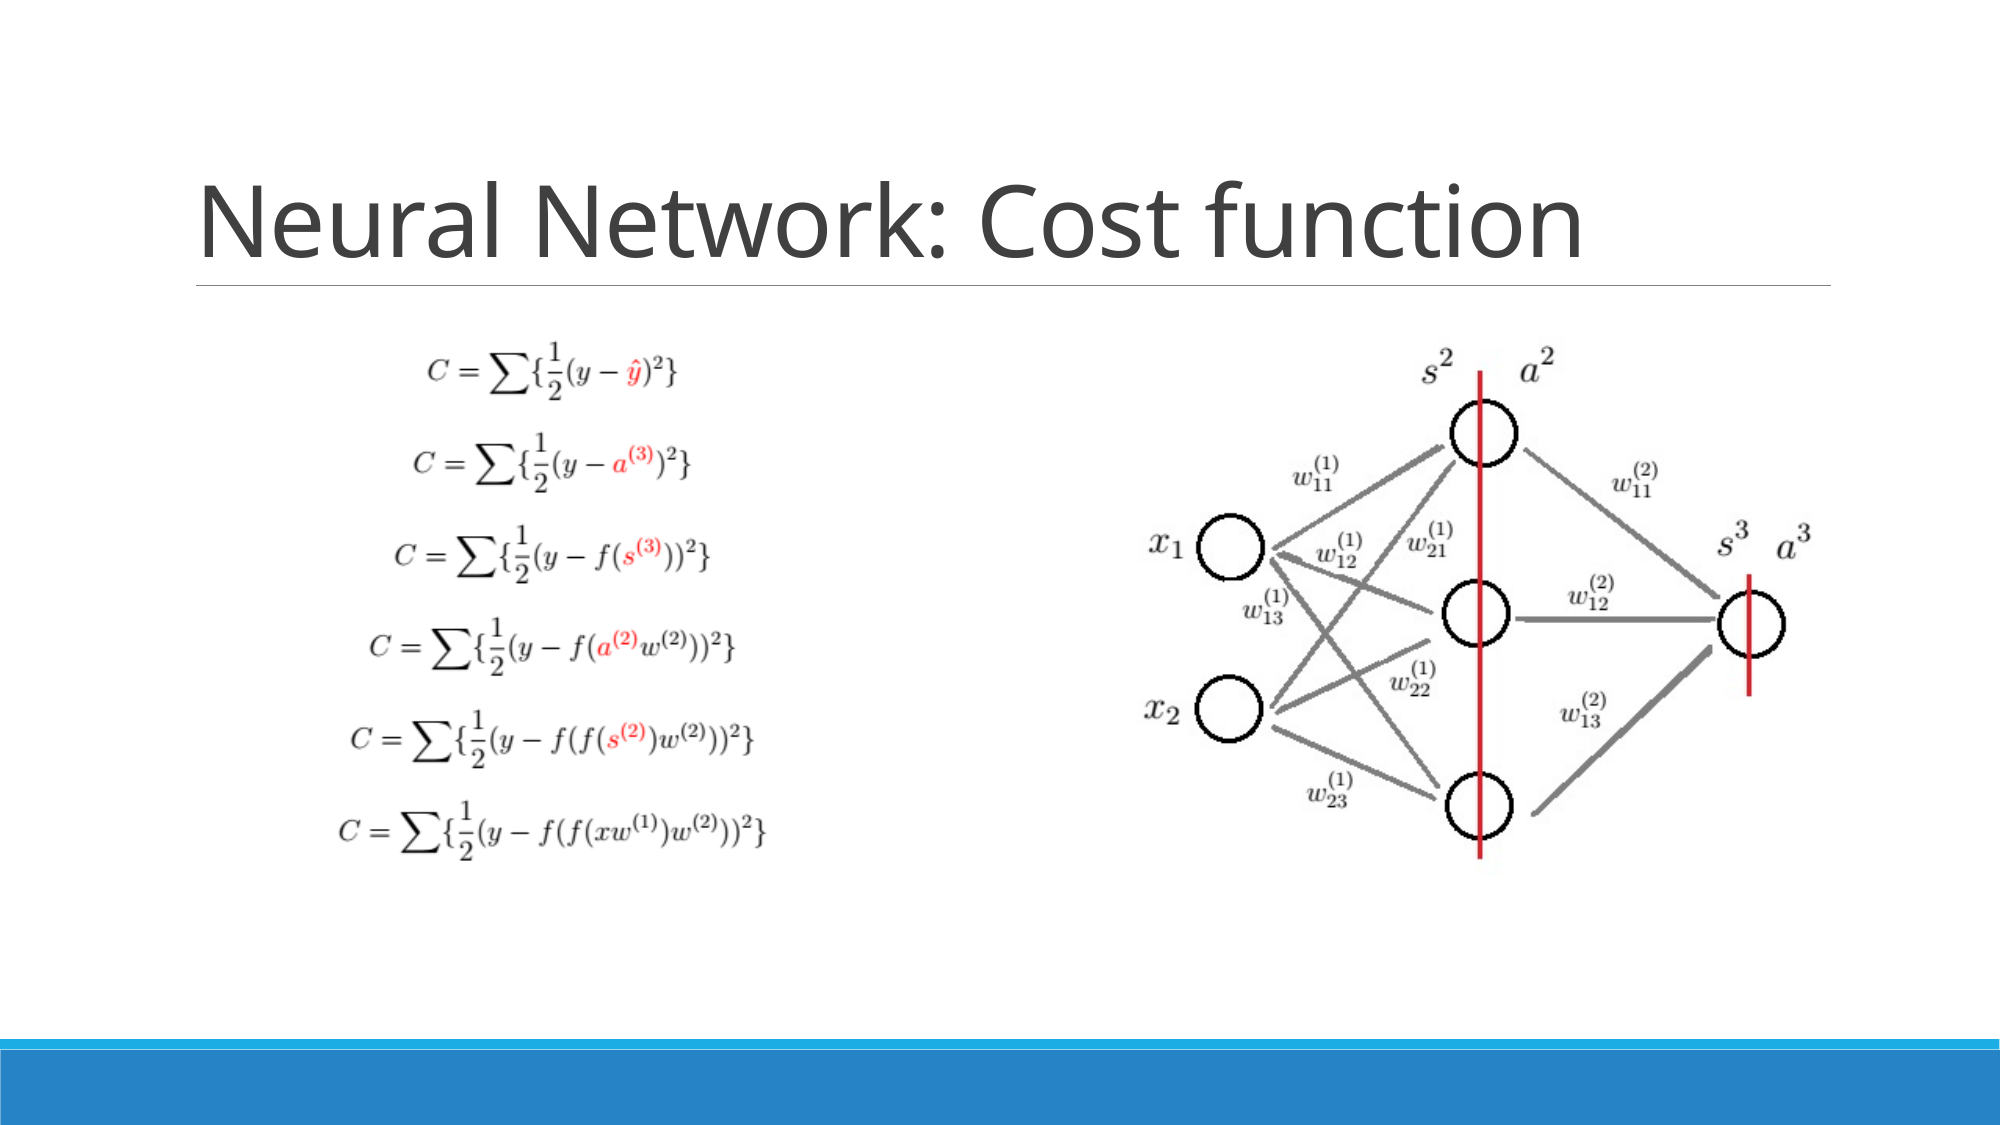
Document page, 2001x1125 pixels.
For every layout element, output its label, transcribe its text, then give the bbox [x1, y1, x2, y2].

picture [312, 333, 779, 875]
title Neural Network: Cost function [180, 47, 1830, 285]
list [1126, 323, 1831, 875]
